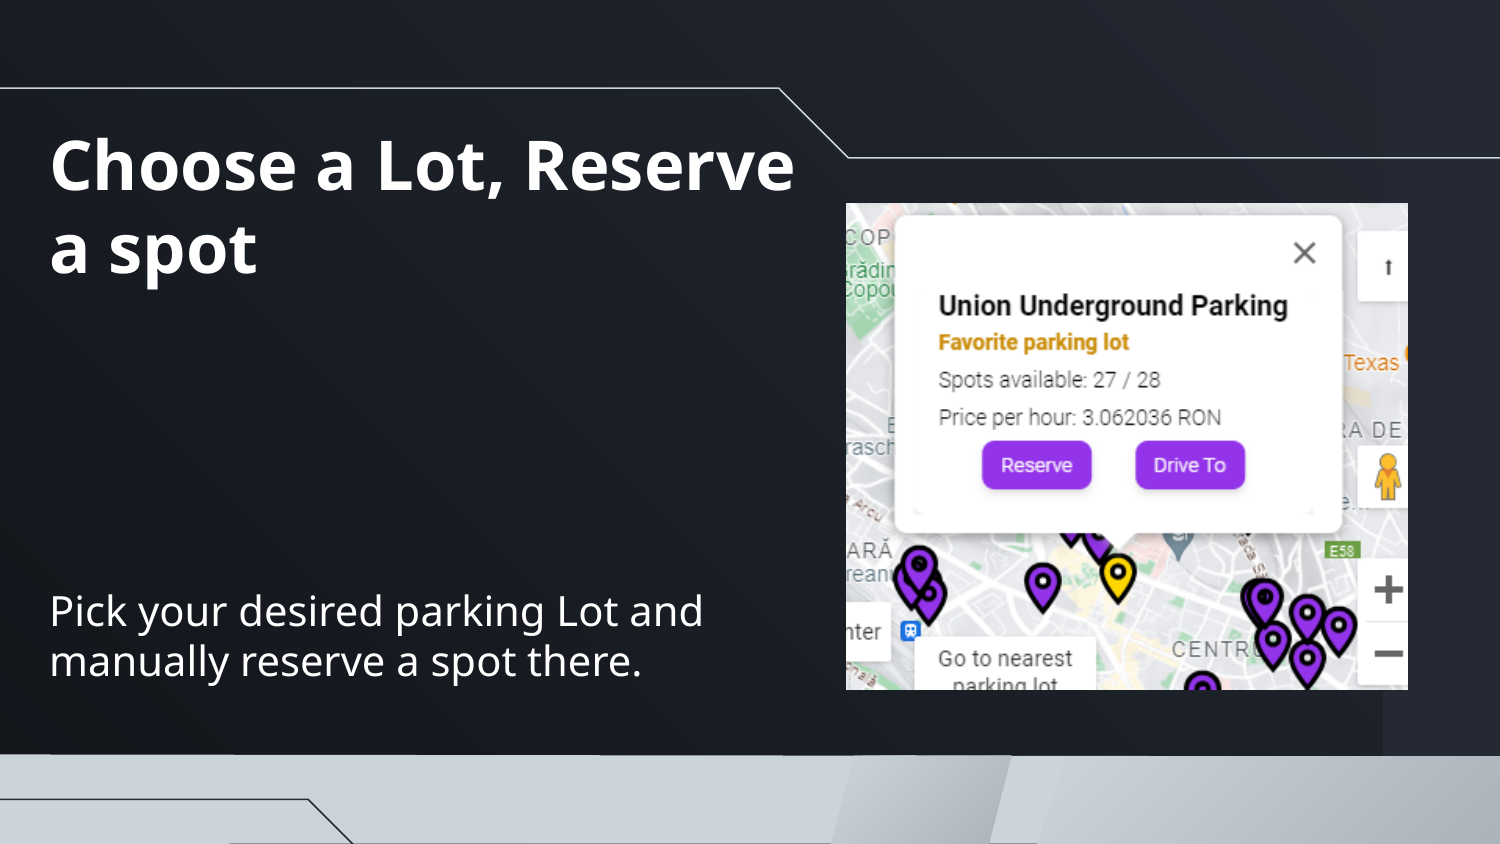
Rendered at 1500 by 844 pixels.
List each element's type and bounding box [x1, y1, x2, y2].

text_box [0, 0, 1500, 844]
picture [846, 202, 1408, 690]
